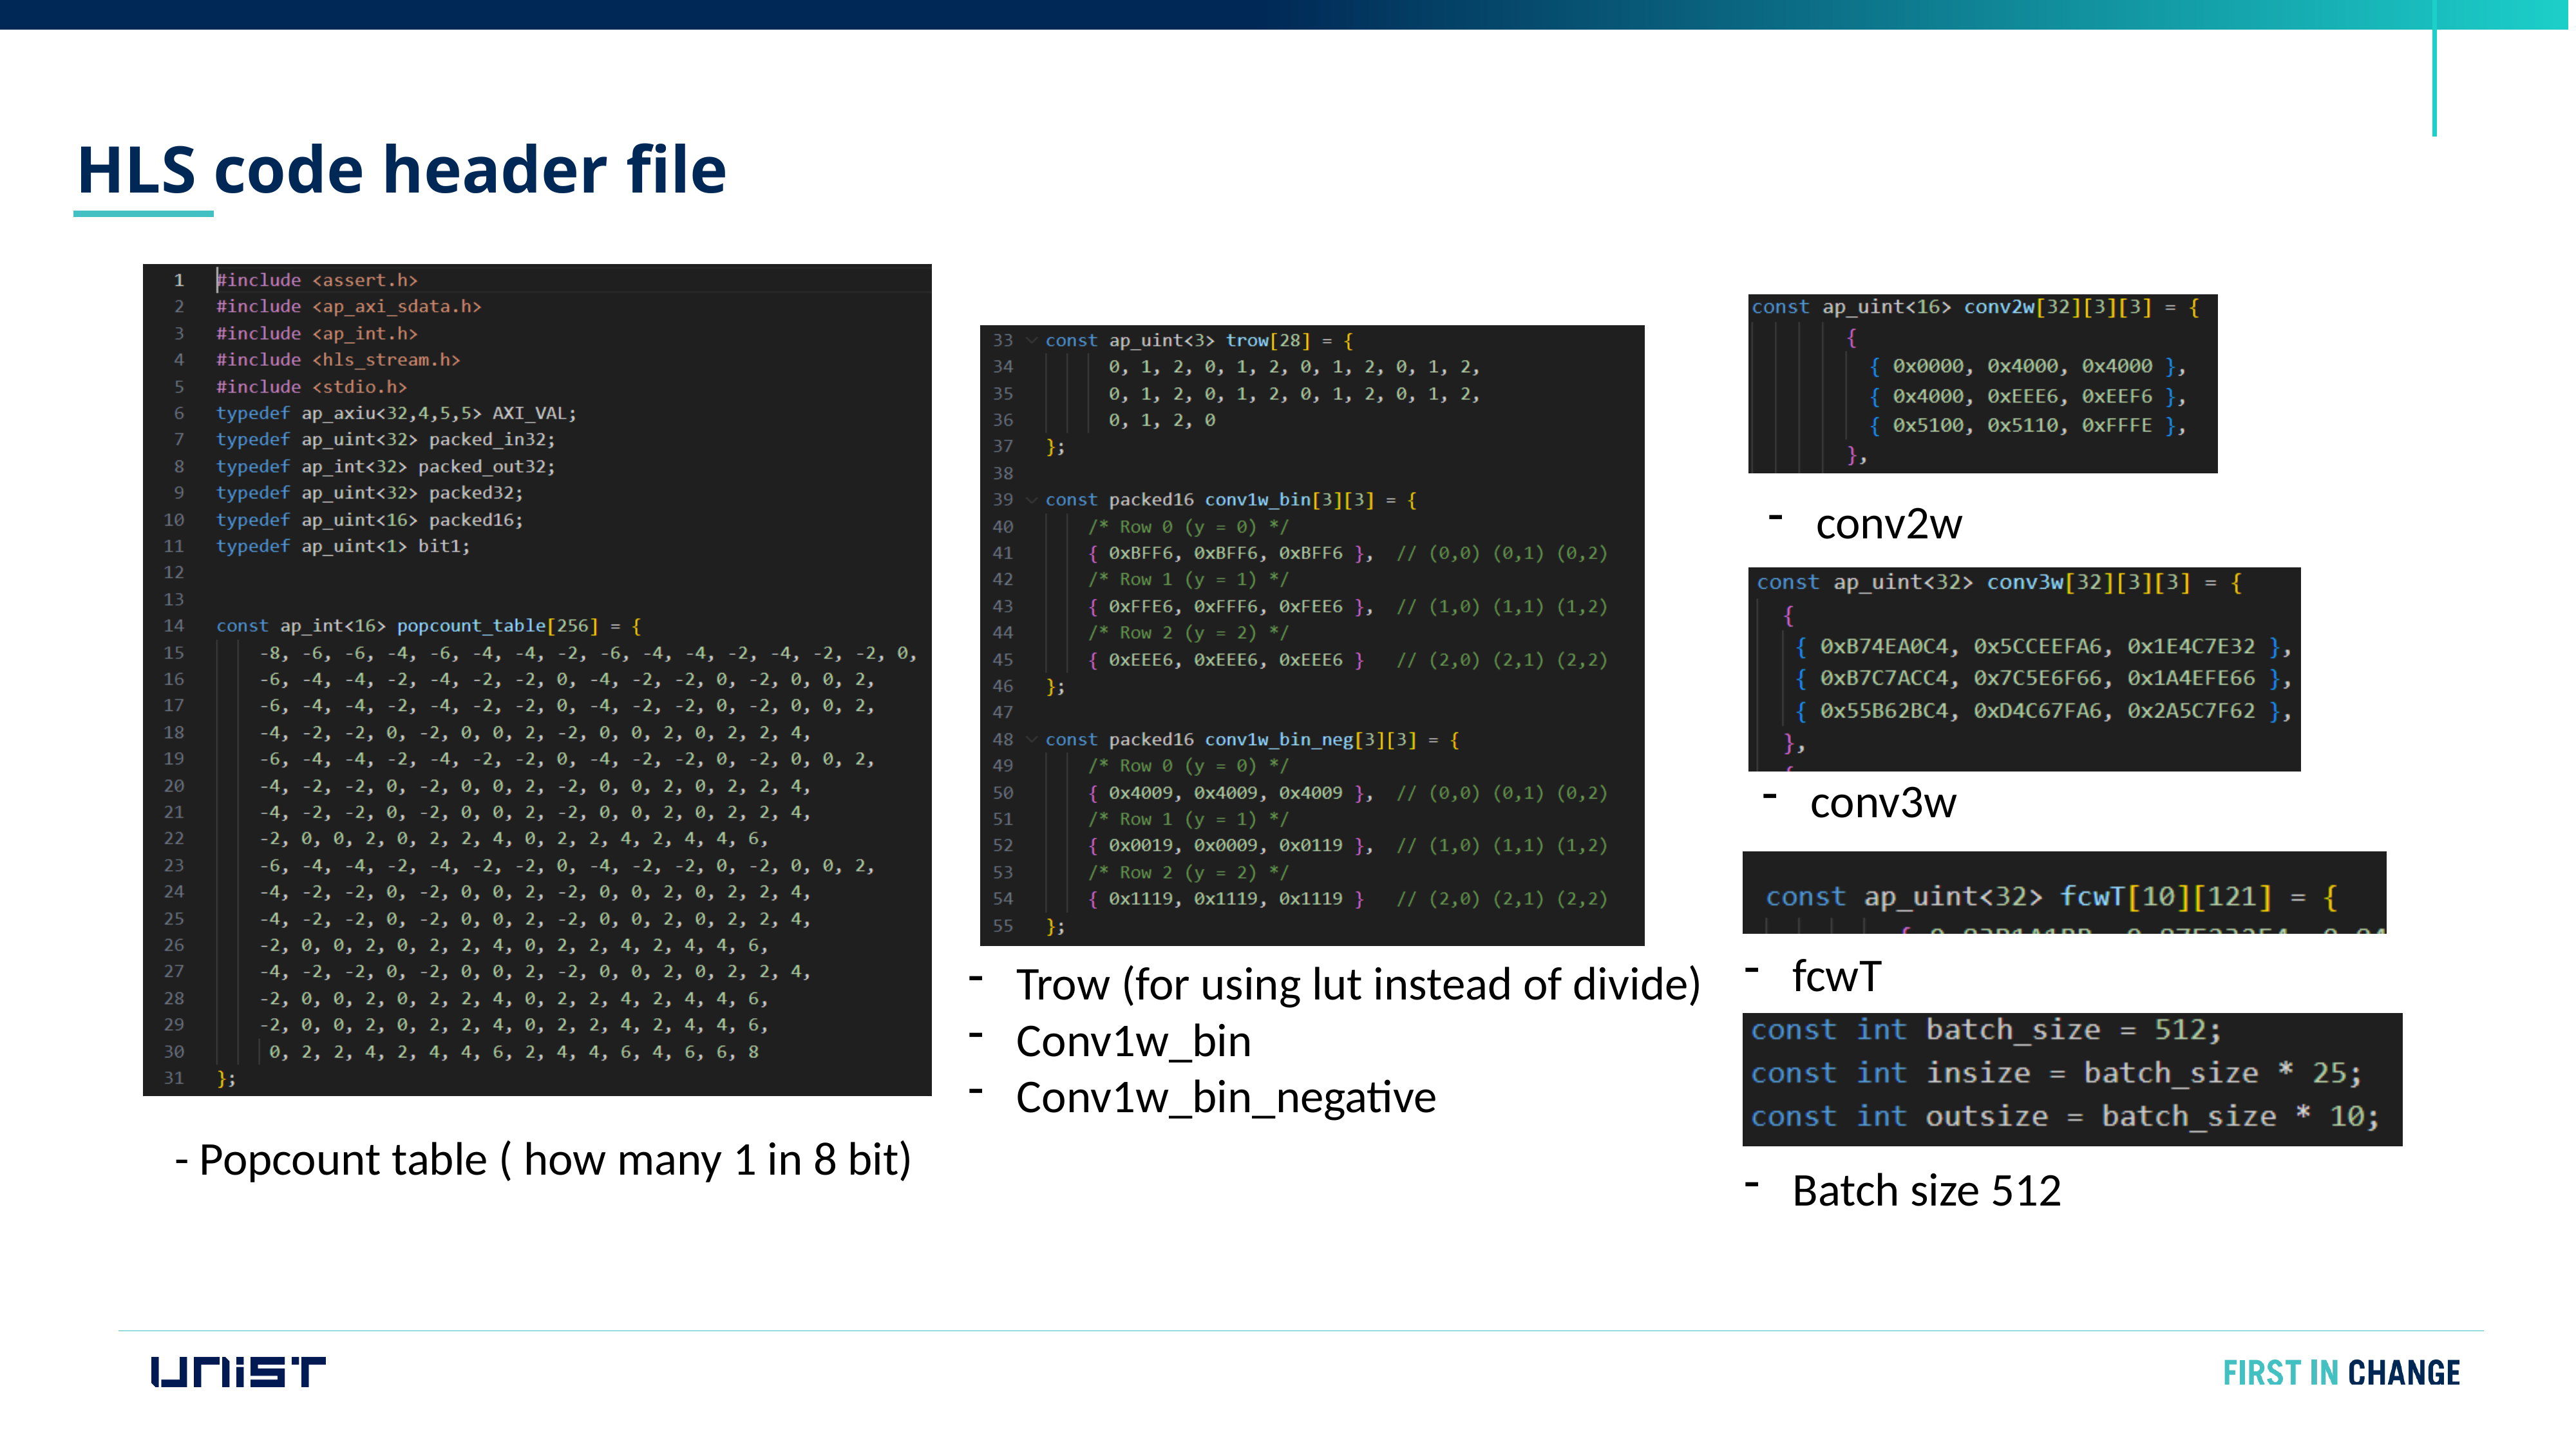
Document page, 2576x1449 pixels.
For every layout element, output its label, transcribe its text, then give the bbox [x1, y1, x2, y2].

picture [143, 264, 932, 1096]
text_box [0, 0, 2568, 137]
text_box - Popcount table ( how many 1 in 8 bit) [155, 1123, 992, 1189]
text_box Trow (for using lut instead of divide) Conv1w_bin Conv1w_bin_negative [949, 948, 1786, 1127]
picture [1748, 294, 2218, 473]
picture [1743, 1013, 2403, 1146]
picture [980, 325, 1645, 946]
text_box HLS code header file [66, 137, 1548, 211]
text_box conv3w [1743, 766, 2576, 832]
text_box fcwT [1725, 939, 2562, 1006]
picture [151, 1357, 326, 1387]
text_box Batch size 512 [1725, 1154, 2562, 1220]
picture [1748, 567, 2301, 772]
text_box conv2w [1748, 486, 2576, 553]
picture [1743, 851, 2387, 934]
picture [2224, 1359, 2460, 1385]
